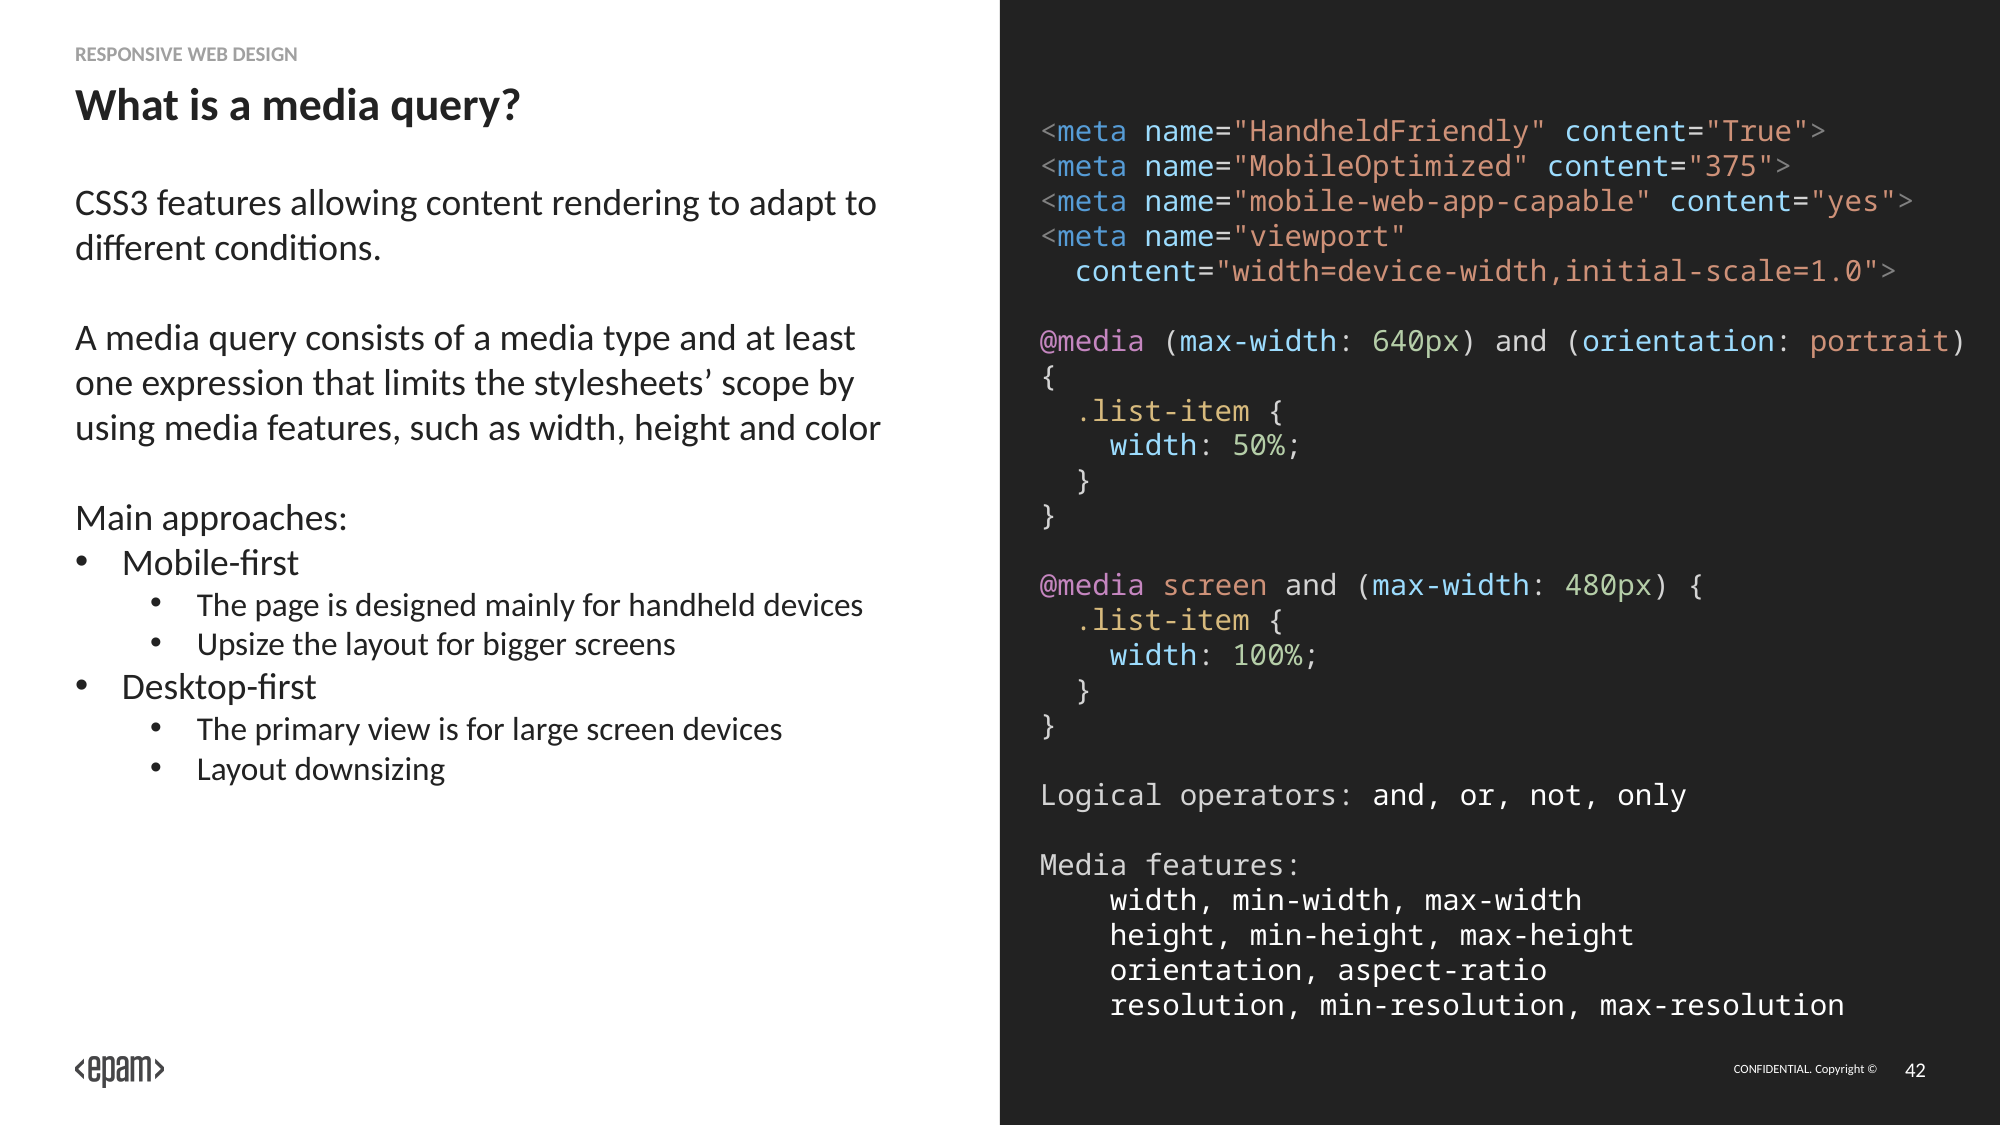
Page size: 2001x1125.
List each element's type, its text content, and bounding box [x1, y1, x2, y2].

text_box CSS3 features allowing content rendering to adapt to different conditions. A media query consists of a media type and at least one expression that limits the stylesheets’ scope by using media features, such as width, height and color Main approaches: Mobile-first The page is designed mainly for handheld devices Upsize the layout for bigger screens Desktop-first The primary view is for large screen devices Layout downsizing [74, 177, 918, 788]
text_box <meta name="HandheldFriendly" content="True"> <meta name="MobileOptimized" content="375"> <meta name="mobile-web-app-capable" content="yes"> <meta name="viewport" content="width=device-width,initial-scale=1.0"> @media (max-width: 640px) and (orientation: portrait) { .list-item { width: 50%; } } @media screen and (max-width: 480px) { .list-item { width: 100%; } } Logical operators: and, or, not, only Media features: width, min-width, max-width height, min-height, max-height orientation, aspect-ratio resolution, min-resolution, max-resolution [1039, 112, 1971, 1056]
title What is a media query? [75, 75, 862, 150]
list Responsive web design [75, 37, 668, 75]
picture [75, 1056, 164, 1088]
